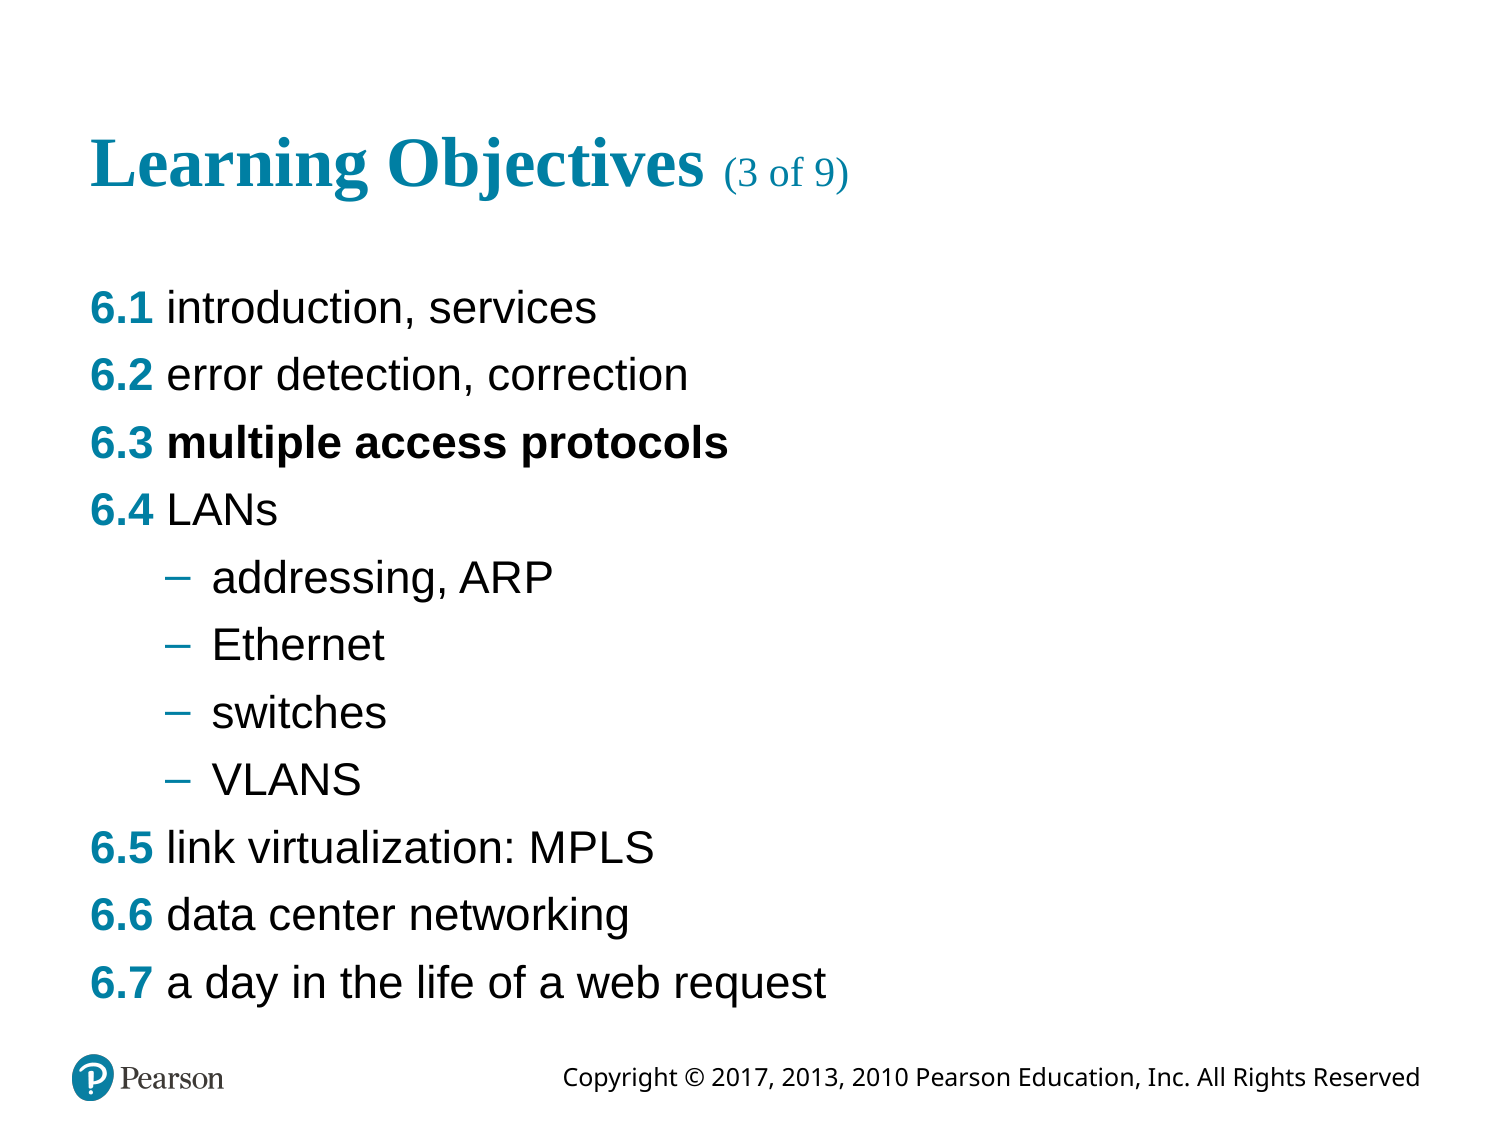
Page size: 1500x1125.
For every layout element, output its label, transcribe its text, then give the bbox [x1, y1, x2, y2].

picture [98, 1054, 224, 1101]
picture [72, 1054, 88, 1070]
picture [80, 1063, 106, 1088]
picture [72, 1087, 83, 1101]
list 6.1 introduction, services 6.2 error detection, correction 6.3 multiple access protocols 6.4 LANs addressing, A R P Ethernet switches V LANS 6.5 link virtualization: M P L S 6.6 data center networking 6.7 a day in the life of a web request [75, 262, 1425, 1027]
title Learning Objectives (3 of 9) [75, 35, 1425, 216]
